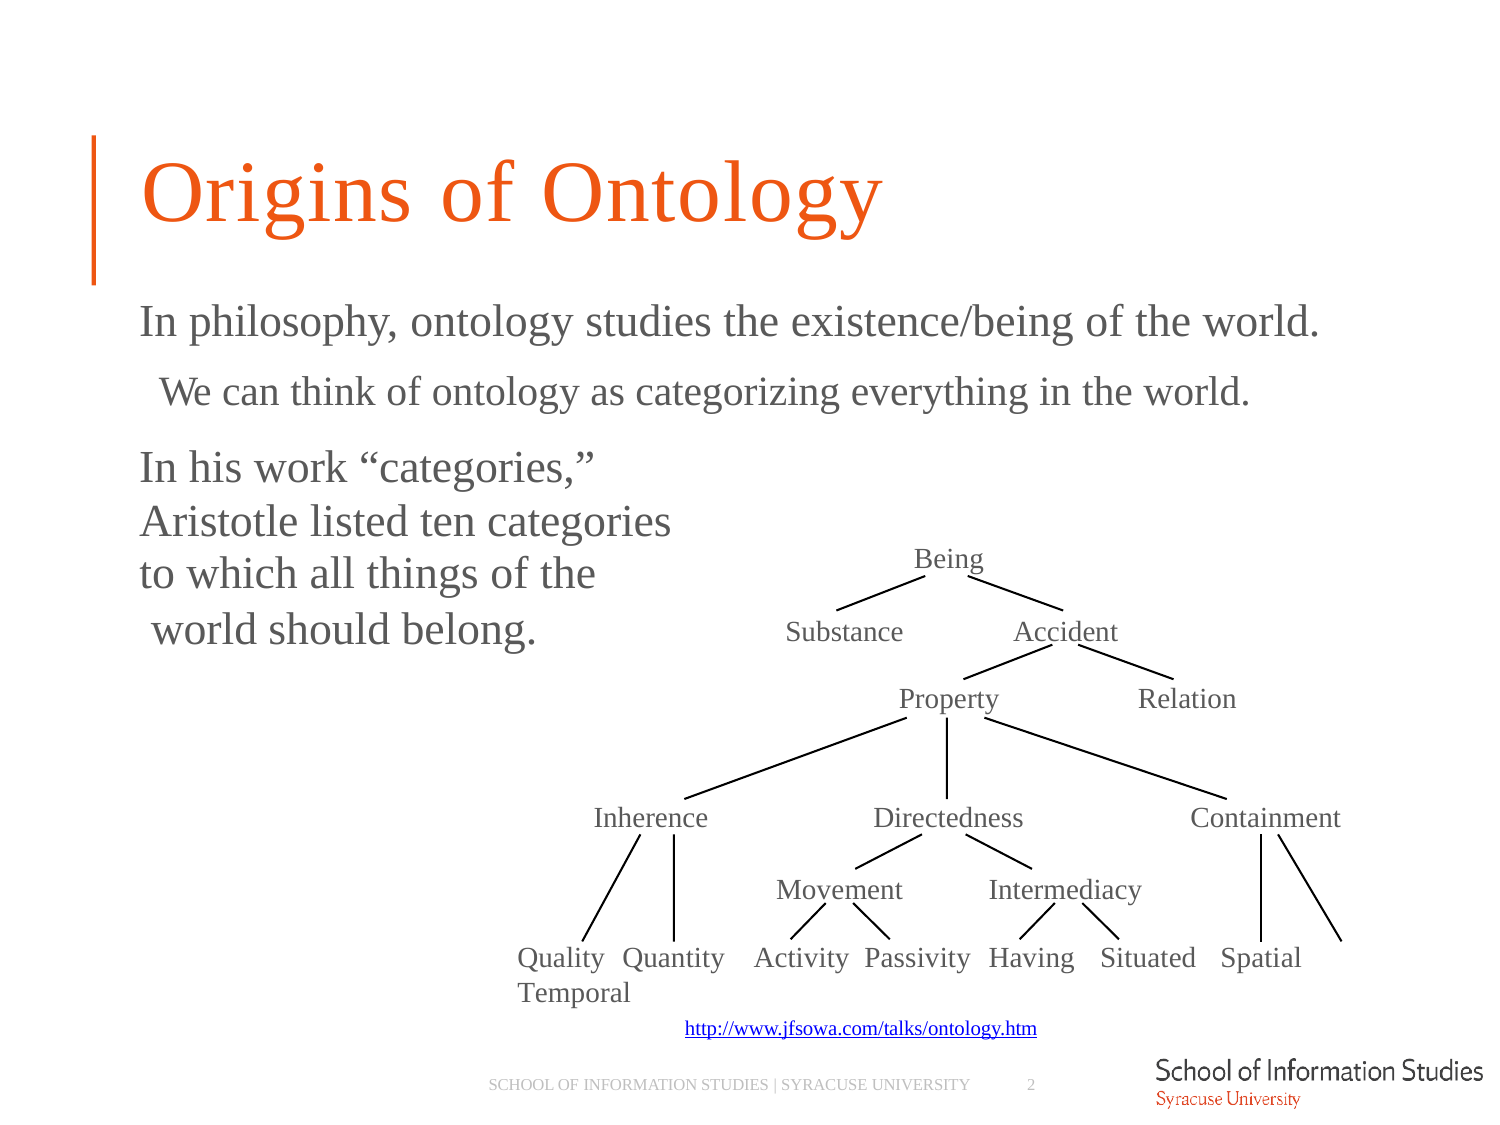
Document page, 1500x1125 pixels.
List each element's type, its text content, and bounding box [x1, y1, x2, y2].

text_box Accident [1011, 609, 1121, 647]
title Origins of Ontology [138, 132, 891, 269]
text_box Relation [1135, 677, 1239, 715]
text_box Inherence [591, 795, 711, 833]
text_box Property [896, 677, 1002, 715]
footer SCHOOL OF INFORMATION STUDIES | SYRACUSE UNIVERSITY [486, 1073, 979, 1125]
text_box Being [911, 537, 986, 575]
text_box Substance [783, 609, 906, 647]
text_box In philosophy, ontology studies the existence/being of the world. ­ We can think of ontology as categorizing everything in the world. In his work “categories,” Aristotle listed ten categories [137, 269, 1328, 546]
text_box Quality Quantity Activity Passivity Having Situated Spatial Temporal http://www.jfsowa.com/talks/ontology.htm [515, 926, 1437, 1040]
picture [1156, 1058, 1483, 1109]
text_box 2 [1020, 1073, 1042, 1094]
text_box to which all things of the world should belong. [137, 541, 599, 654]
text_box Directedness Movement Intermediacy [773, 795, 1143, 905]
text_box Containment [1188, 795, 1344, 833]
